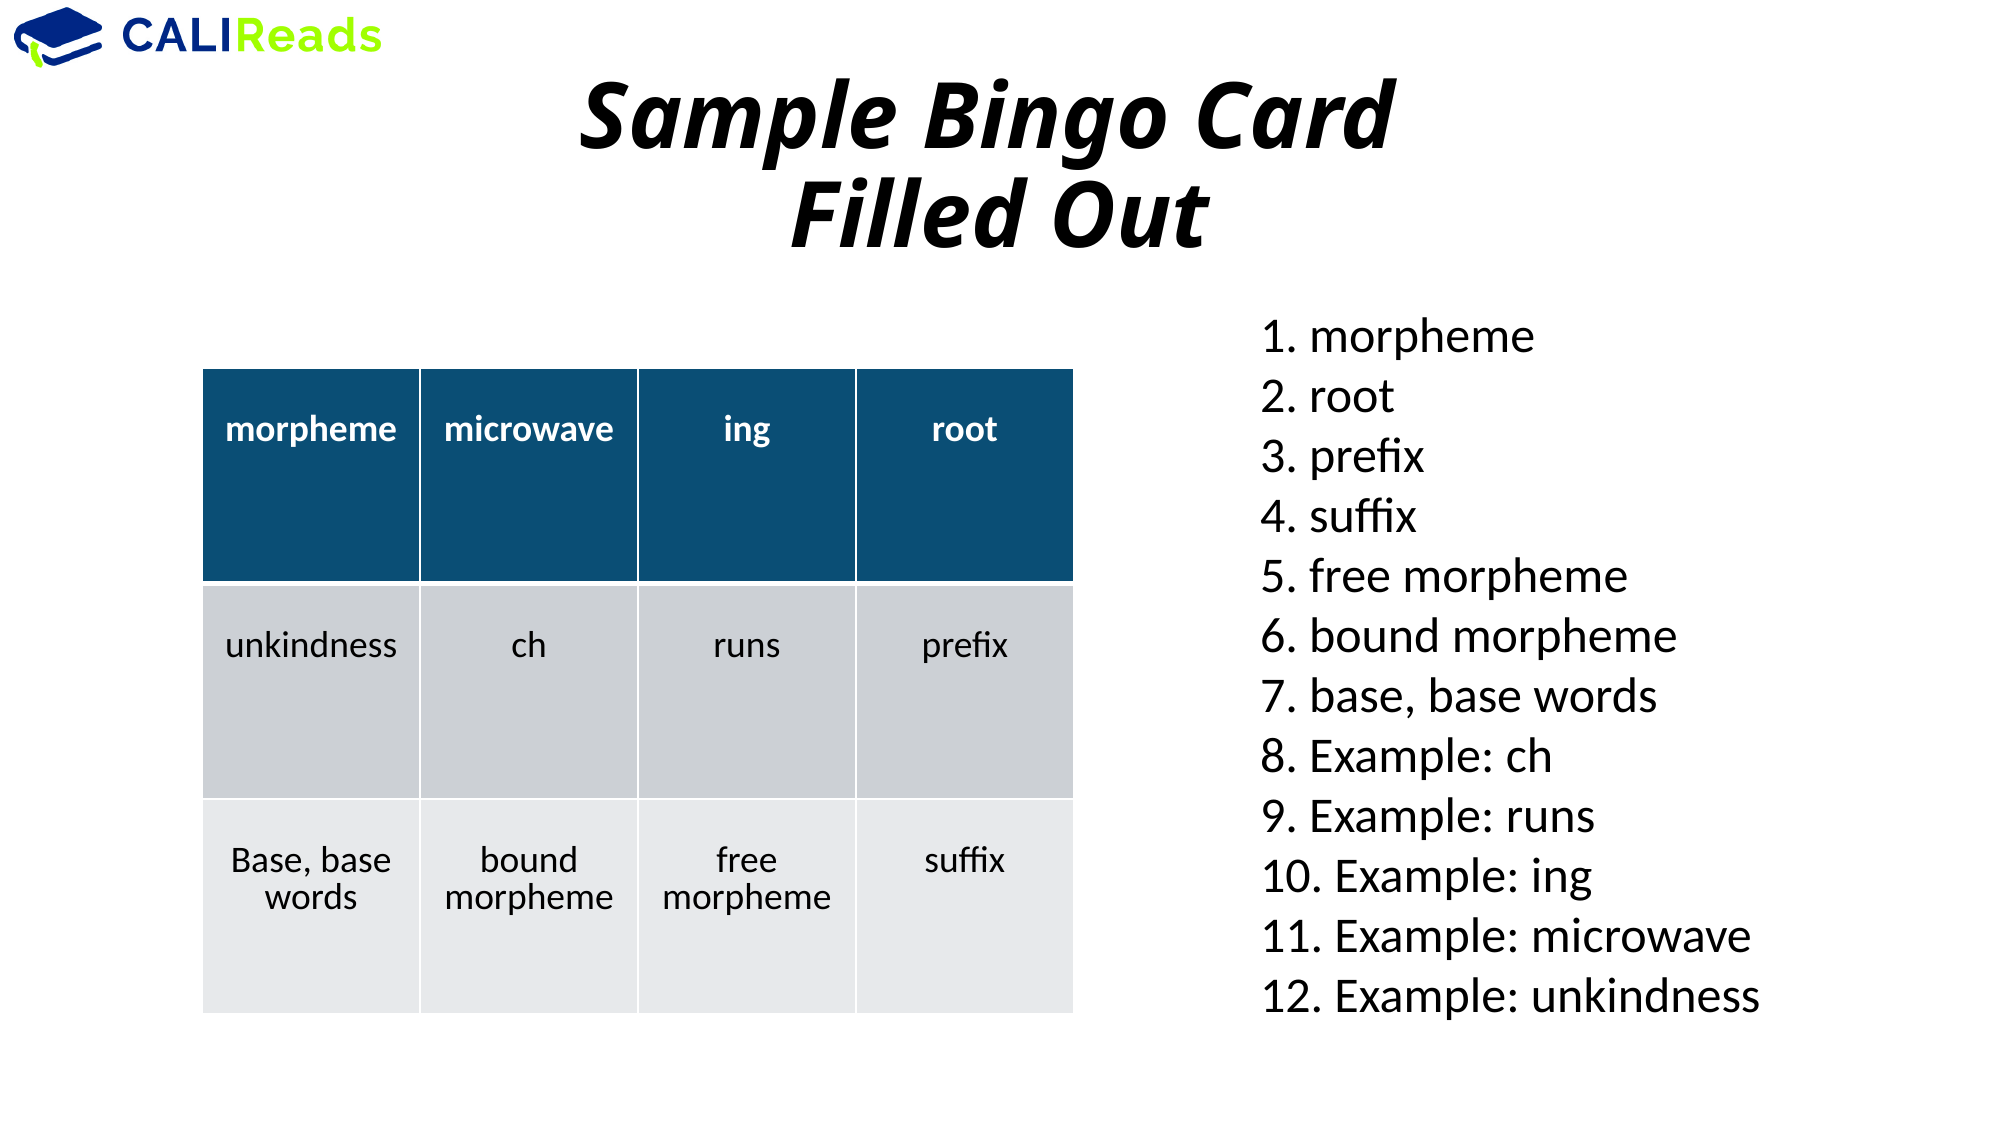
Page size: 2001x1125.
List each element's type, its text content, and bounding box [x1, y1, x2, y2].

table_cell ch [421, 586, 637, 798]
table_cell suffix [857, 800, 1073, 1013]
table_cell Base, base words [203, 800, 419, 1013]
table_header root [857, 369, 1073, 581]
table_cell free morpheme [639, 800, 855, 1013]
title Sample Bingo Card Filled Out [137, 59, 1863, 278]
table_cell runs [639, 586, 855, 798]
text_box 1. morpheme 2. root 3. prefix 4. suffix 5. free morpheme 6. bound morpheme 7. base, base words 8. Example: ch 9. Example: runs 10. Example: ing 11. Example: microwave 12. Example: unkindness [1245, 295, 1776, 1030]
picture [14, 7, 381, 68]
table_cell bound morpheme [421, 800, 637, 1013]
table_cell unkindness [203, 586, 419, 798]
table_header morpheme [203, 369, 419, 581]
table_header microwave [421, 369, 637, 581]
table_cell prefix [857, 586, 1073, 798]
table_header ing [639, 369, 855, 581]
